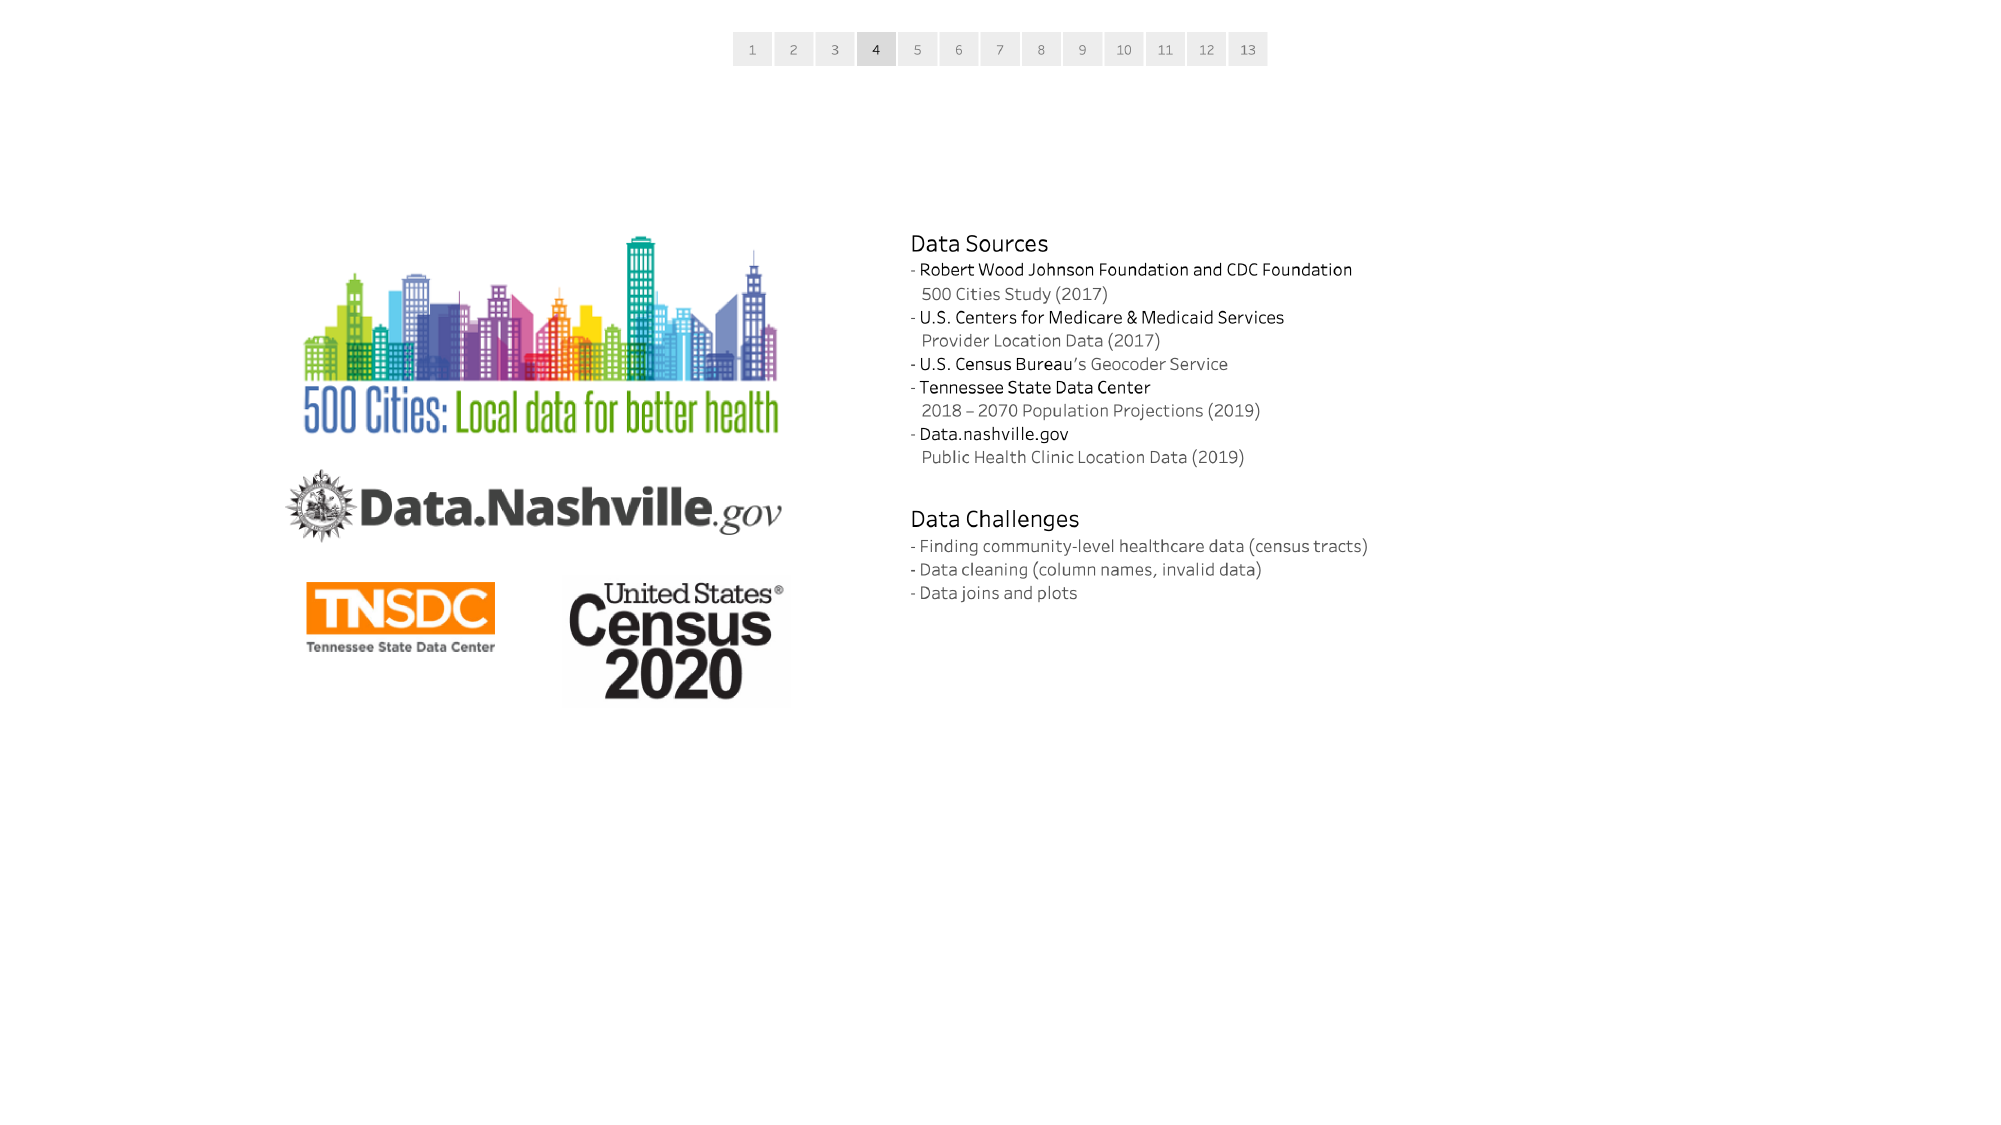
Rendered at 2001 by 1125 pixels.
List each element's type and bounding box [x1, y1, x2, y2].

picture [123, 0, 1877, 1125]
